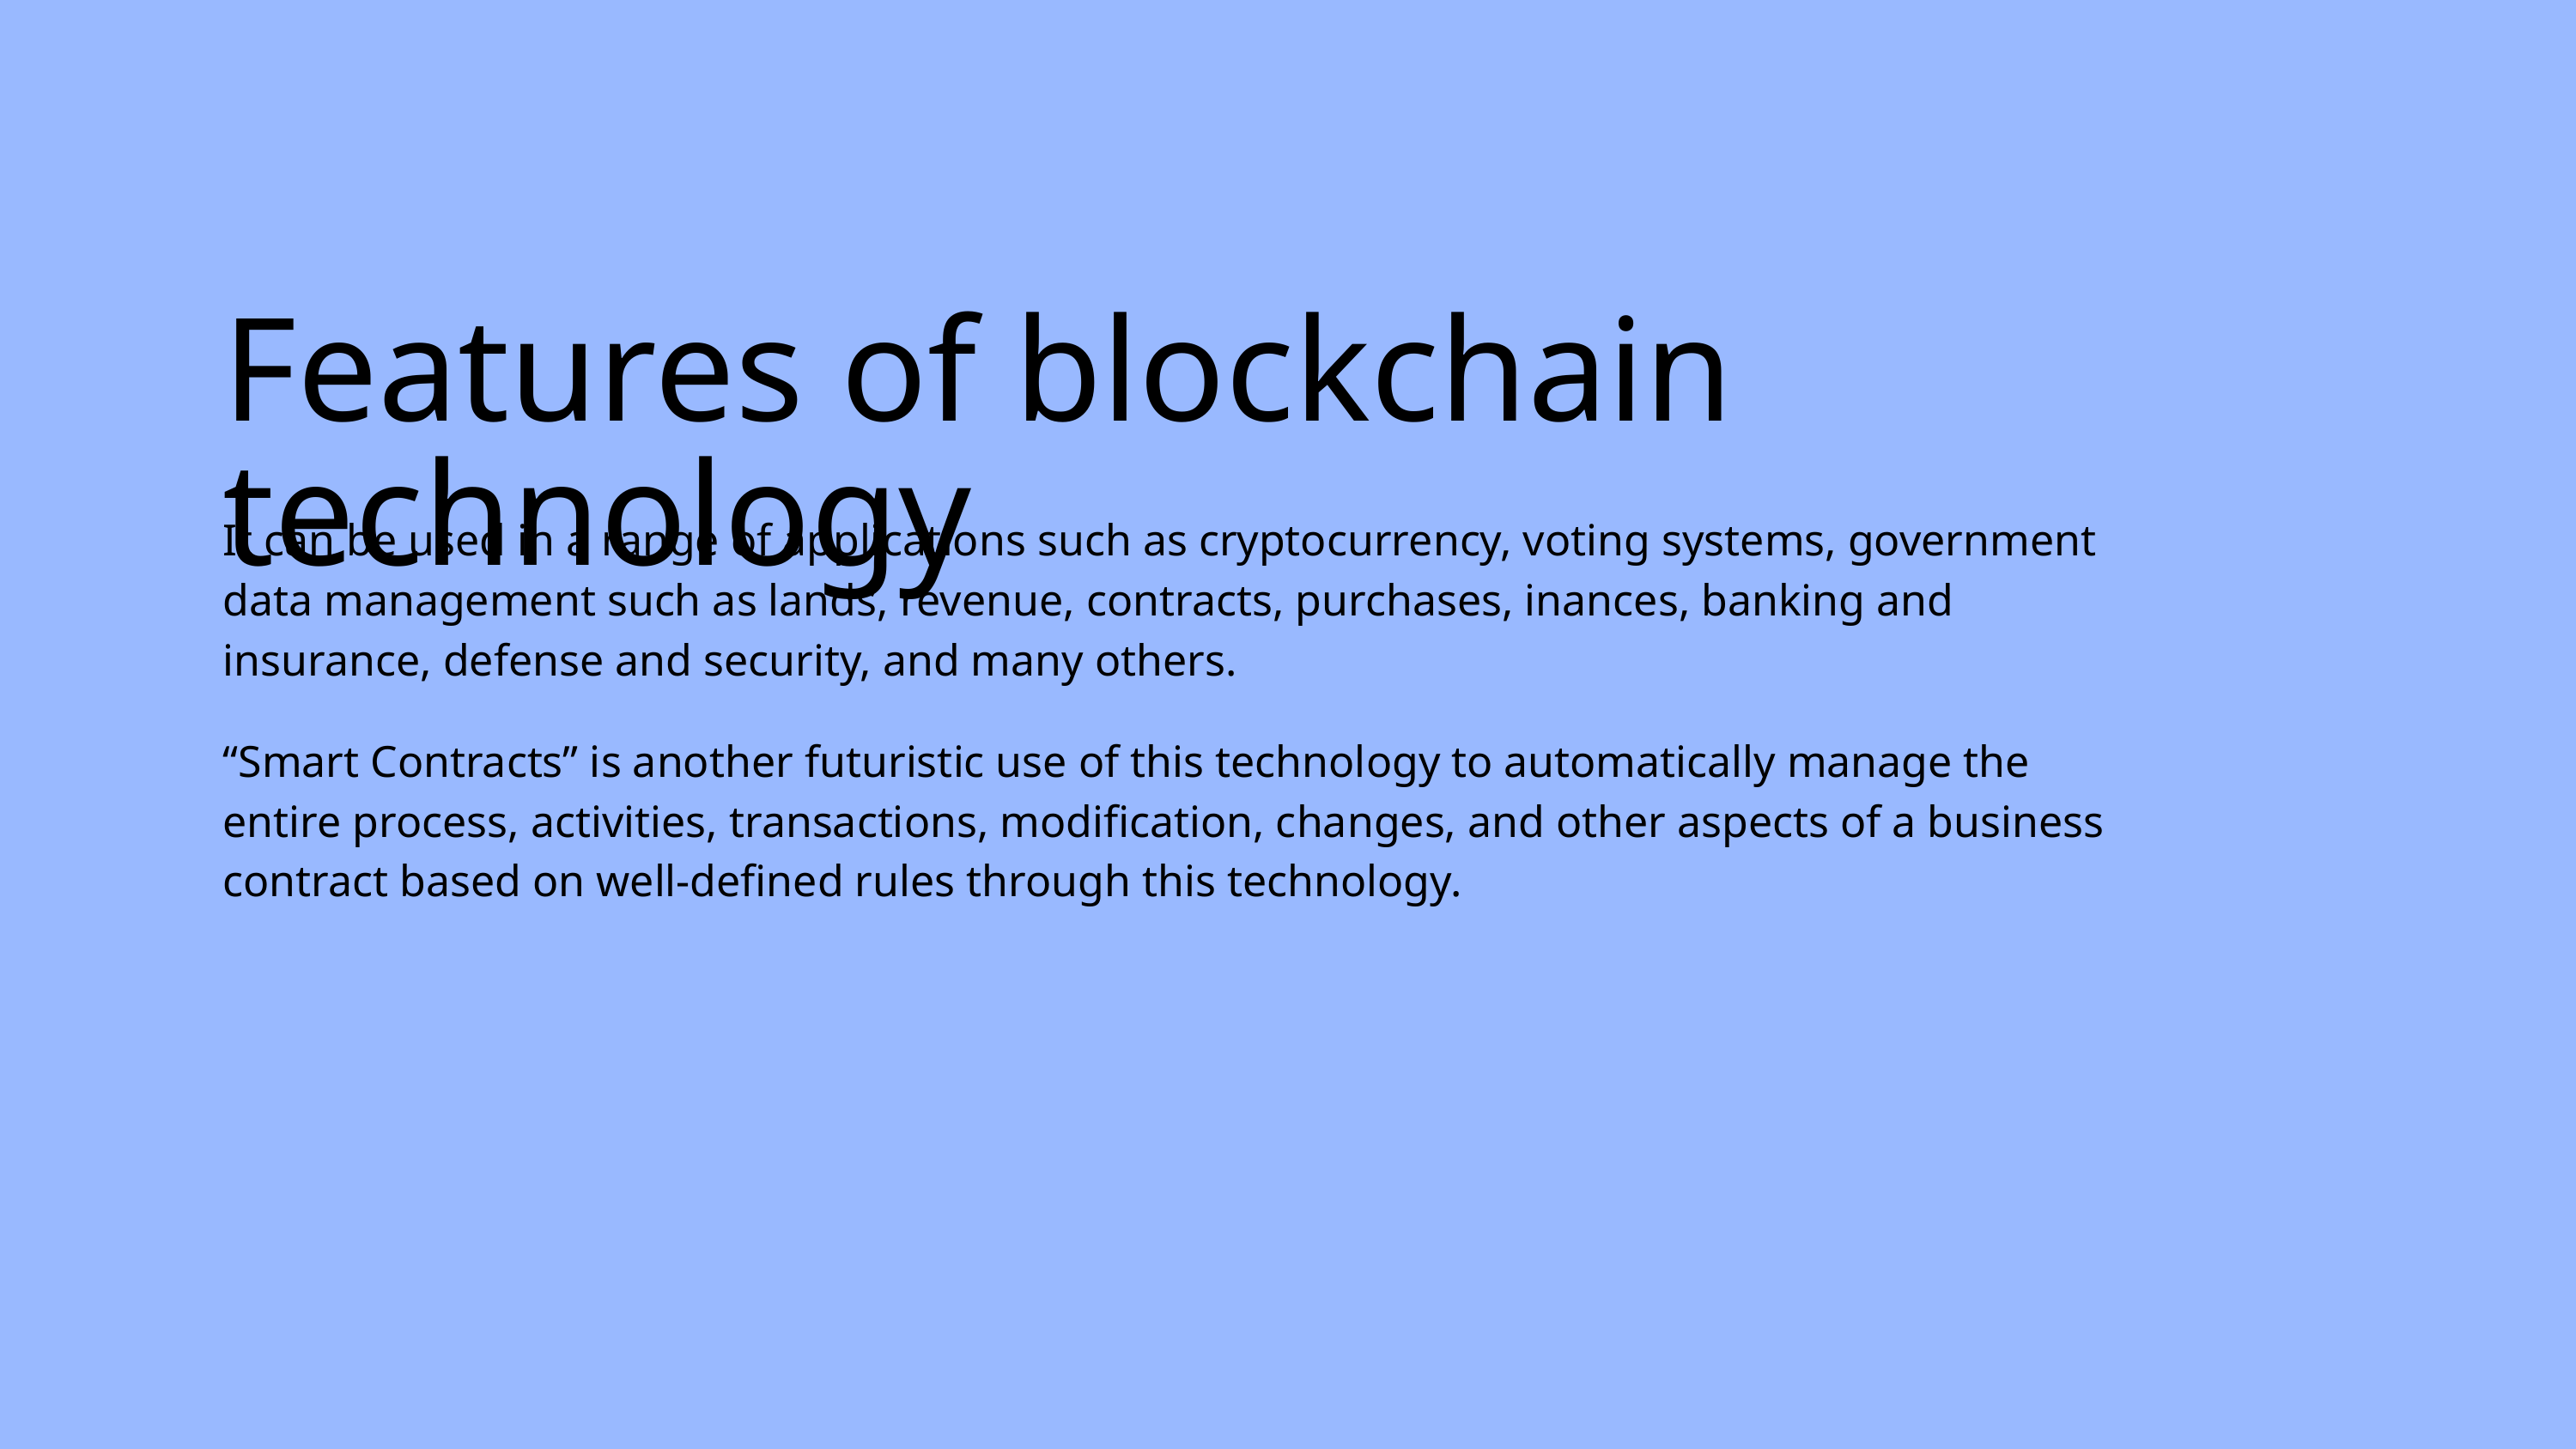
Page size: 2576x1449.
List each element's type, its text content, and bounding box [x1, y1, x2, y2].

text_box It can be used in a range of applications such as cryptocurrency, voting systems, government data management such as lands, revenue, contracts, purchases, inances, banking and insurance, defense and security, and many others. [222, 504, 2148, 685]
text_box Features of blockchain technology [222, 305, 2432, 595]
text_box “Smart Contracts” is another futuristic use of this technology to automatically manage the entire process, activities, transactions, modification, changes, and other aspects of a business contract based on well-defined rules through this technology. [222, 725, 2148, 906]
